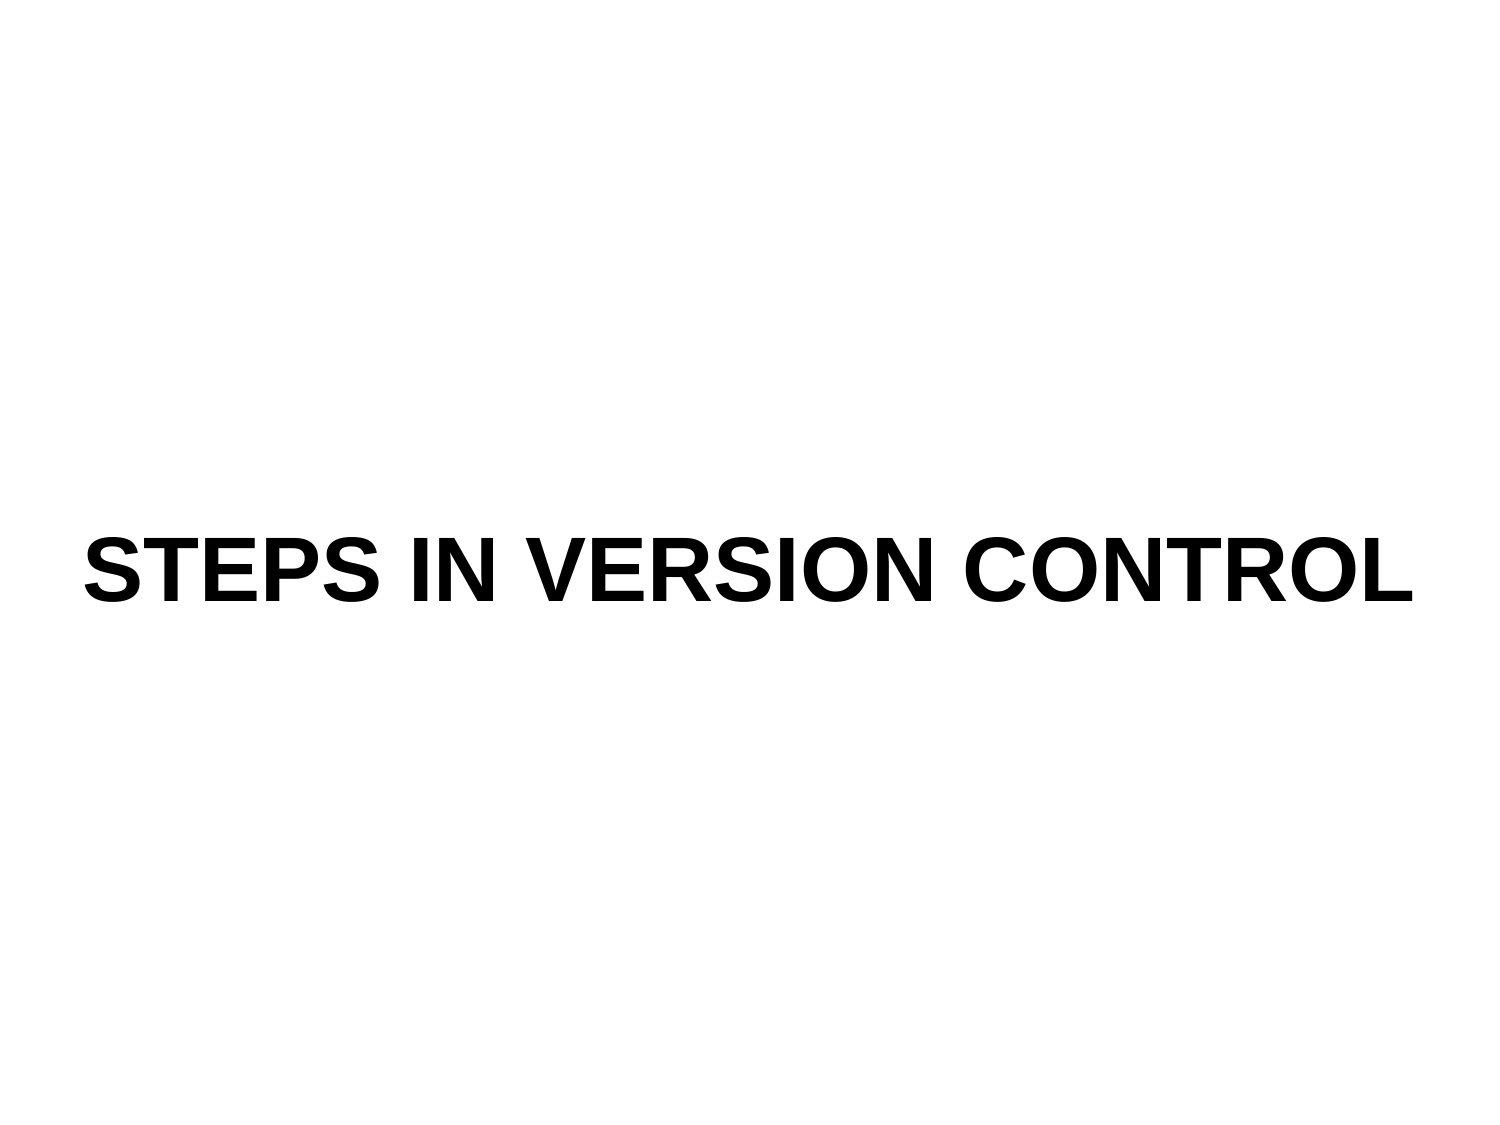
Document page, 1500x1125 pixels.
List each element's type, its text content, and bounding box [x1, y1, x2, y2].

text_box STEPS IN VERSION CONTROL [67, 502, 1433, 628]
